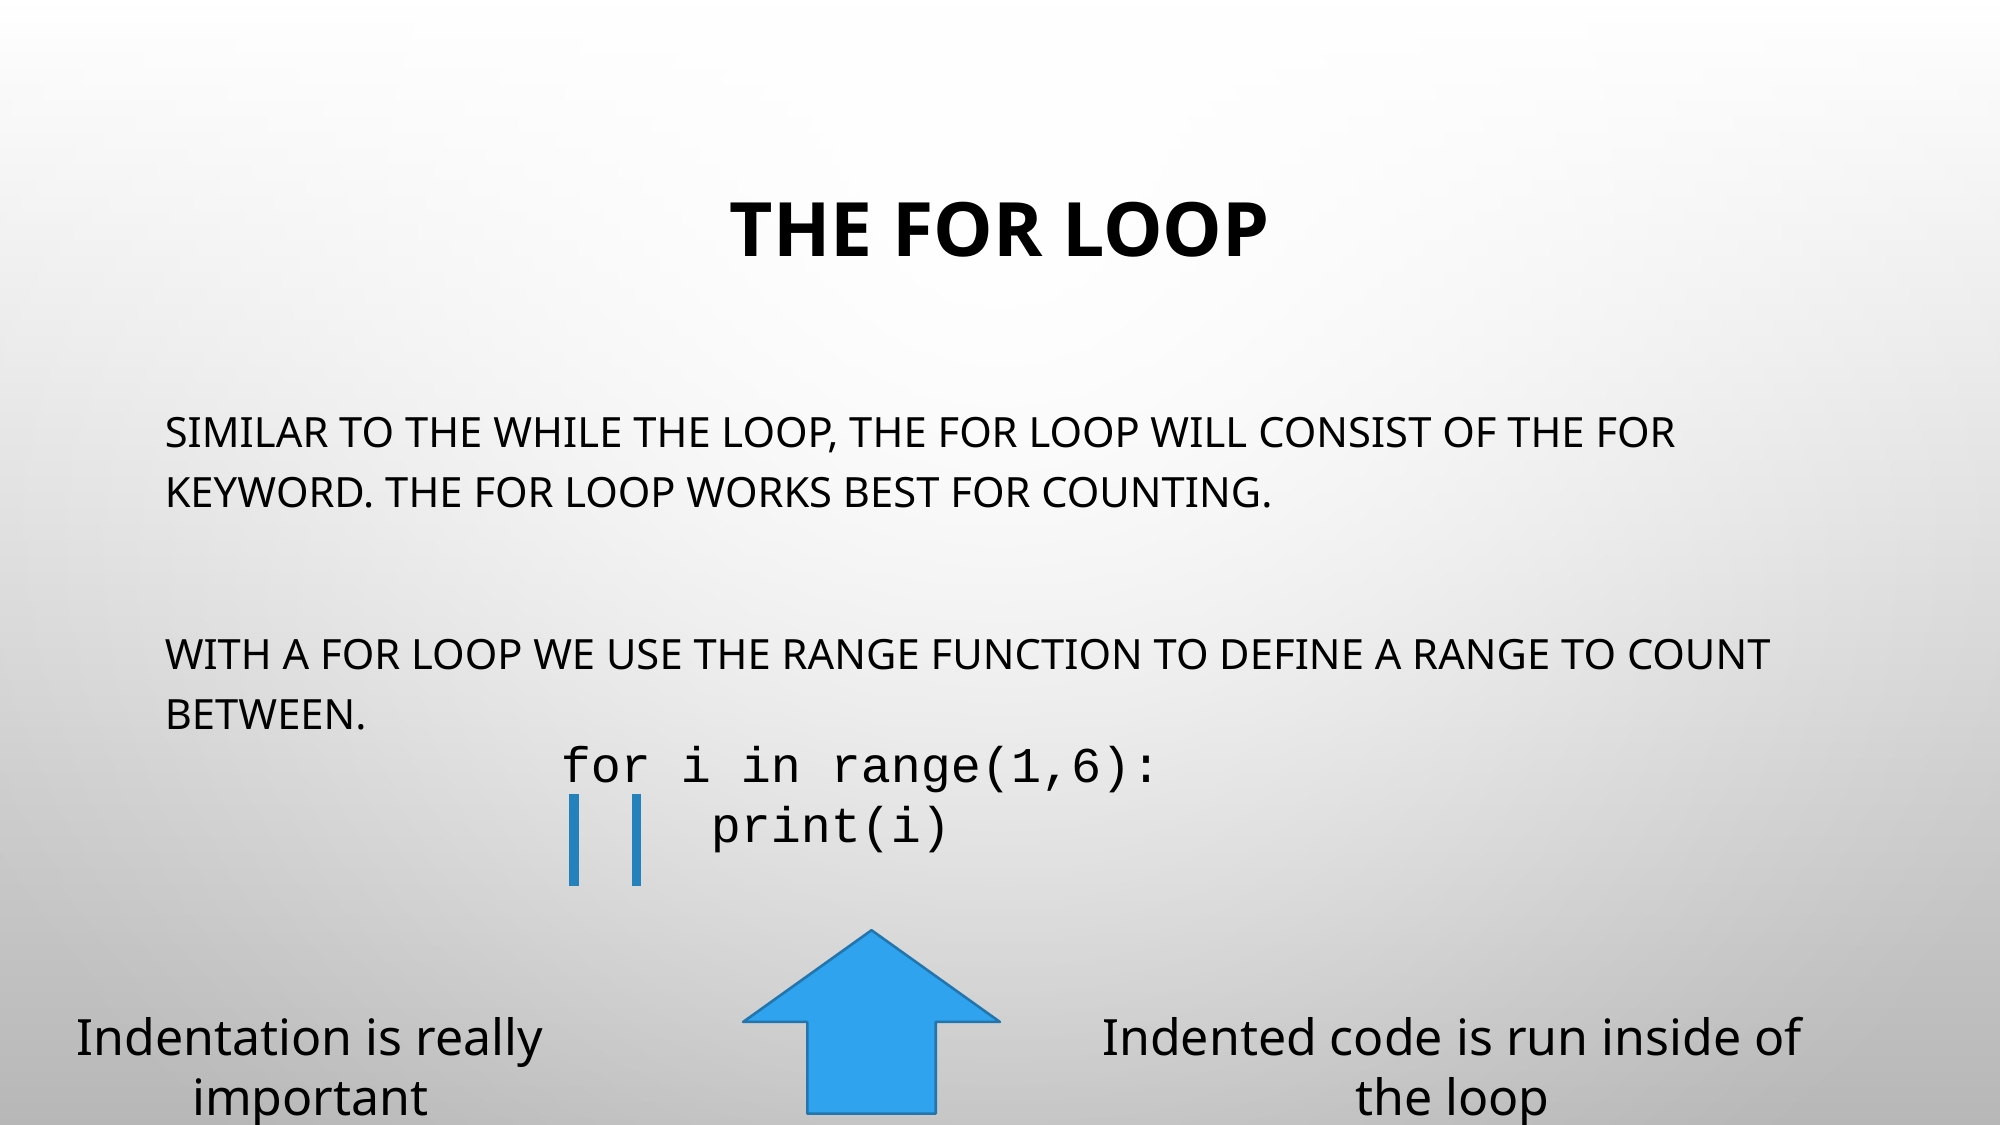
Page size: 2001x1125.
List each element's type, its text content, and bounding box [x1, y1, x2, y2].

text_box Indentation is really important [0, 997, 637, 1125]
list SIMILAR TO THE WHILE THE LOOP, THE FOR LOOP WILL CONSIST OF THE FOR KEYWORD. THE FOR LOOP WORKS BEST FOR COUNTING. WITH A FOR LOOP WE USE THE RANGE FUNCTION TO DEFINE A RANGE TO COUNT BETWEEN. [149, 388, 1851, 950]
text_box for i in range(1,6): print(i) [545, 665, 1540, 921]
picture [0, 0, 2000, 1125]
text_box [743, 930, 1000, 1114]
title THE FOR LOOP [149, 101, 1851, 364]
text_box Indented code is run inside of the loop [1042, 997, 1862, 1125]
